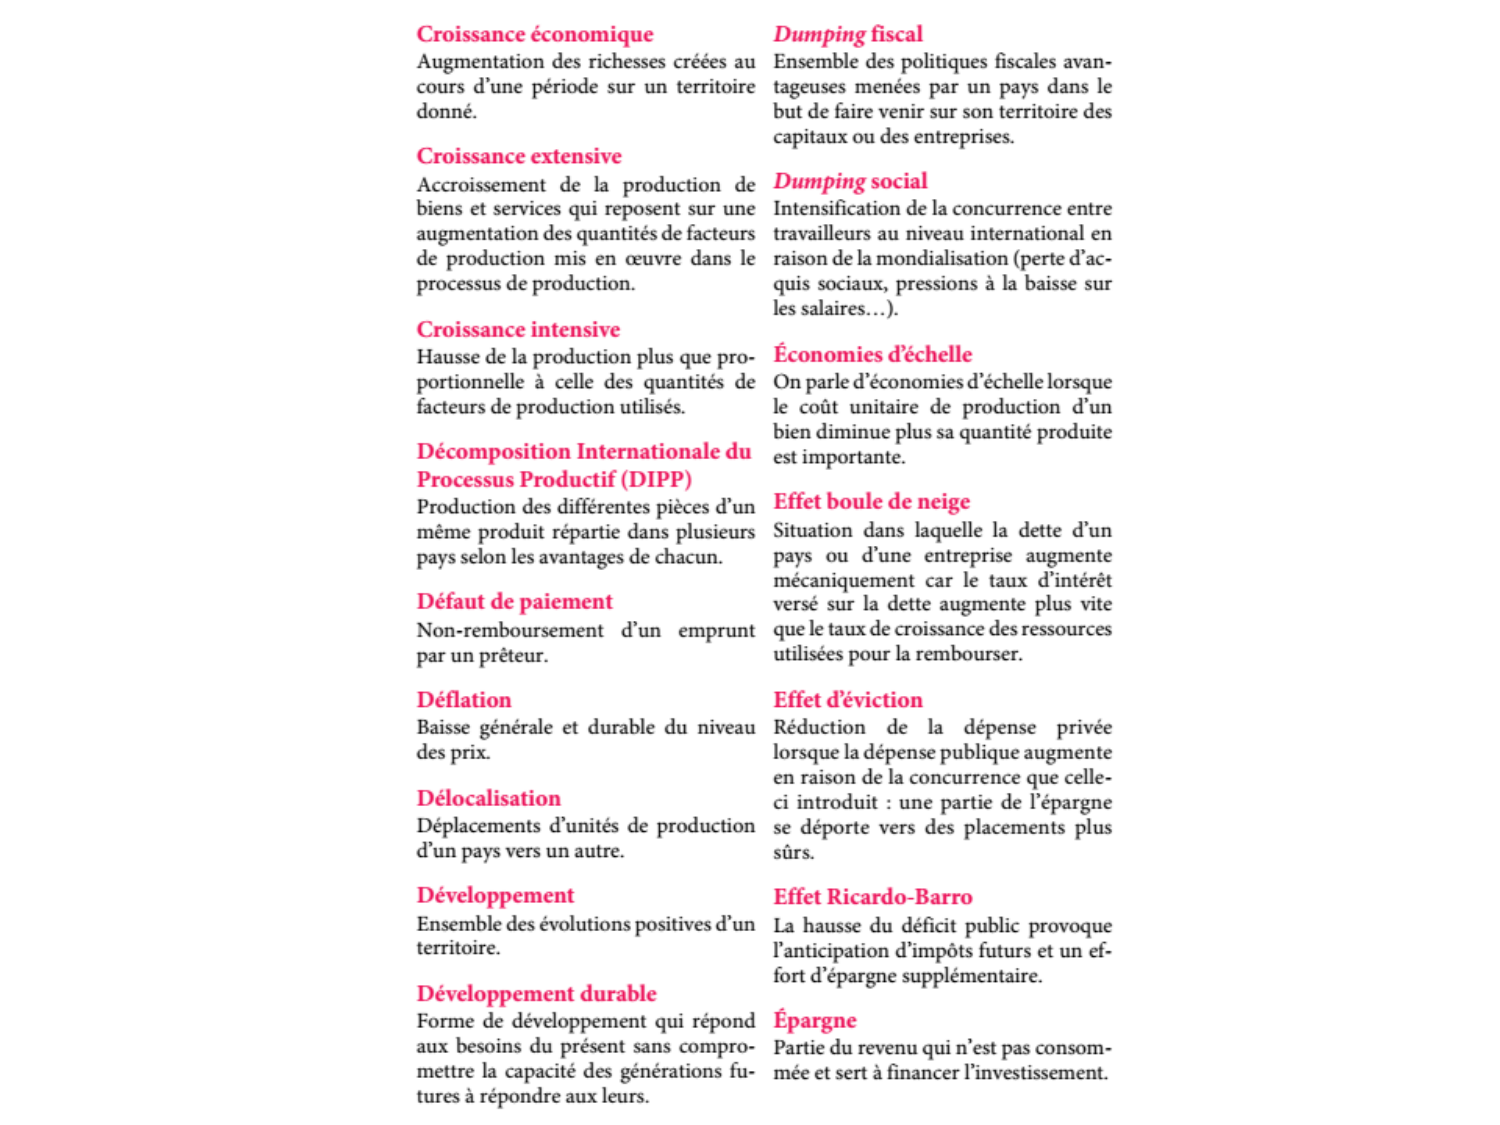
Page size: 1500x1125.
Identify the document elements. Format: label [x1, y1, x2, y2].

picture [395, 6, 1129, 1118]
